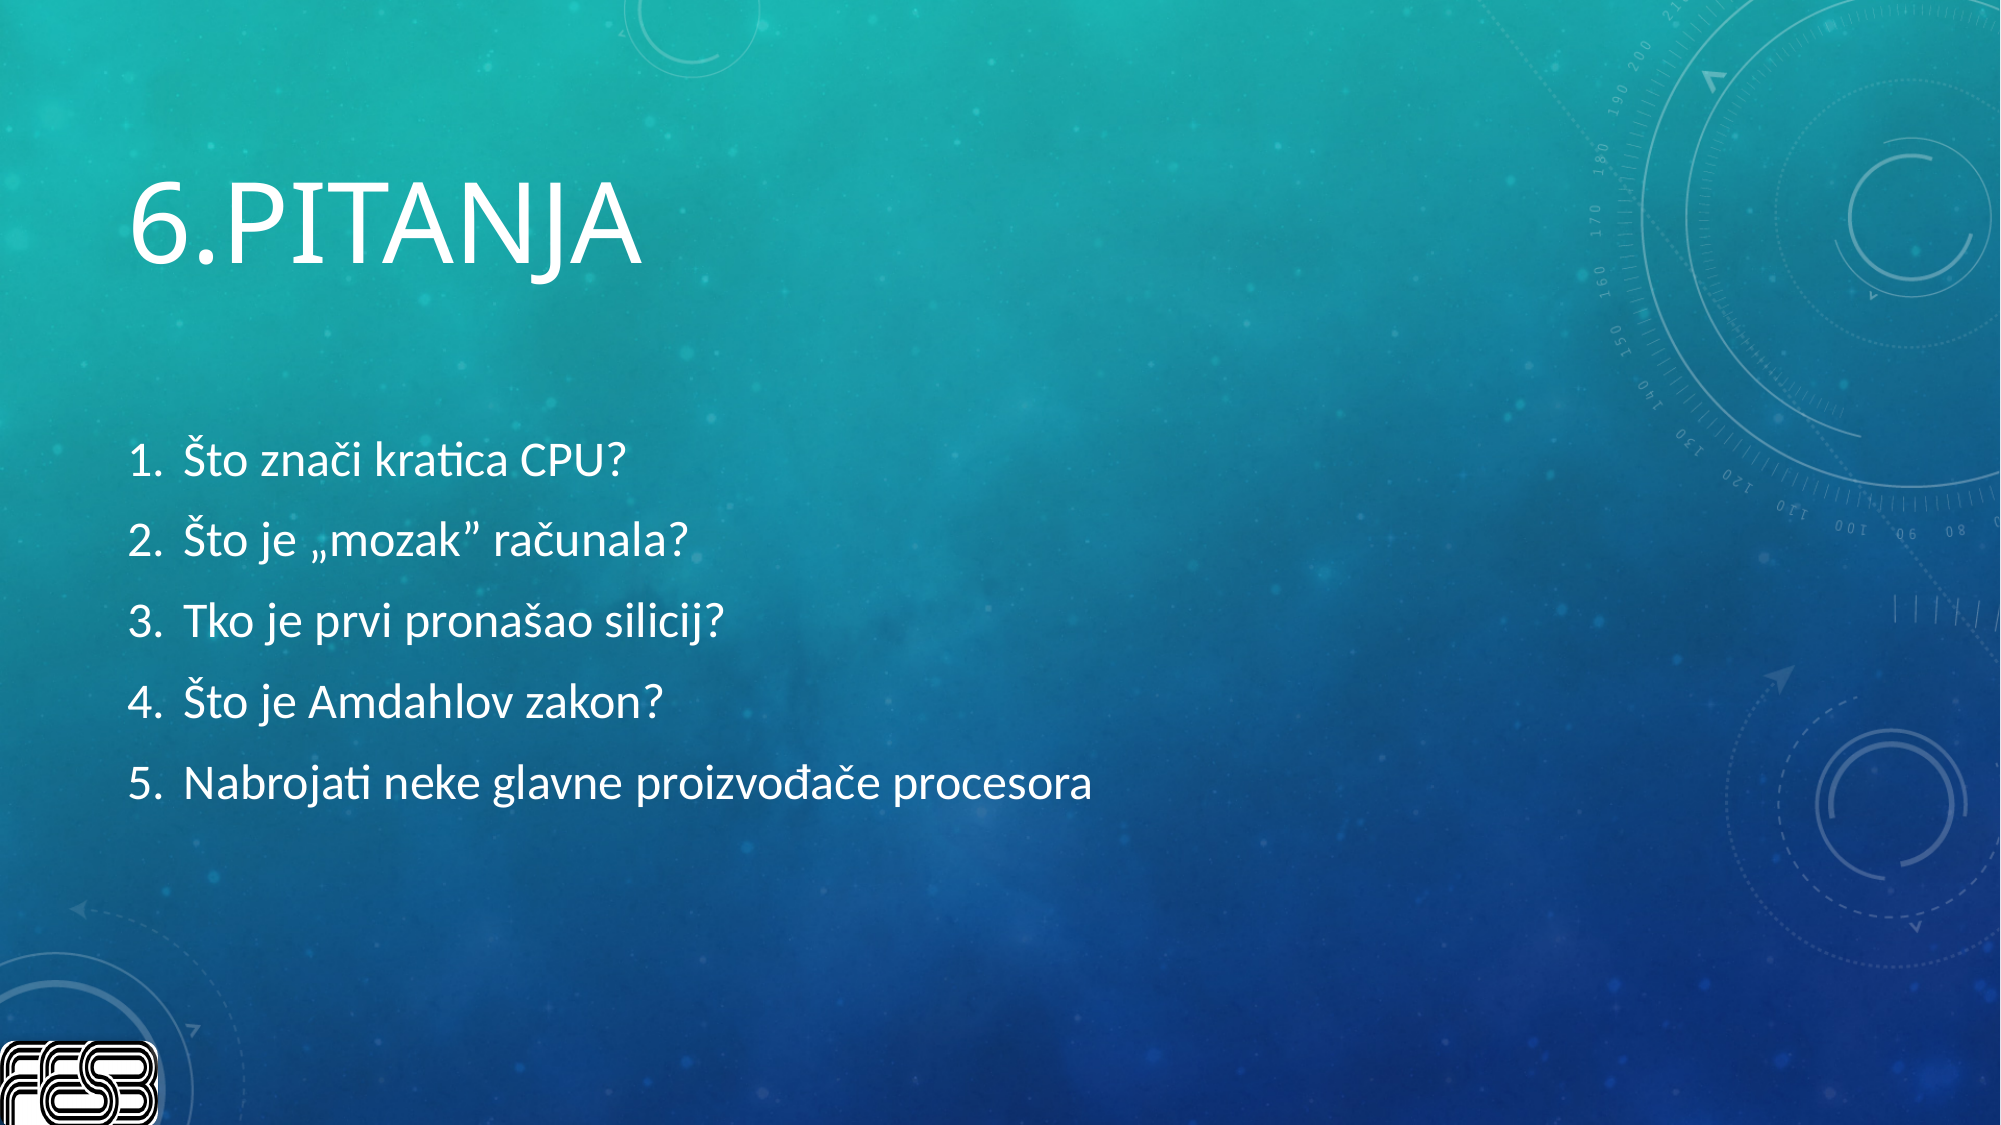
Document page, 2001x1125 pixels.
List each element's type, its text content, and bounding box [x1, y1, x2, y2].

title 6.PITANJA [112, 99, 1775, 339]
list Što znači kratica CPU? Što je „mozak” računala? Tko je prvi pronašao silicij? Što je Amdahlov zakon? Nabrojati neke glavne proizvođače procesora [112, 351, 1775, 950]
picture [0, 0, 2001, 1125]
